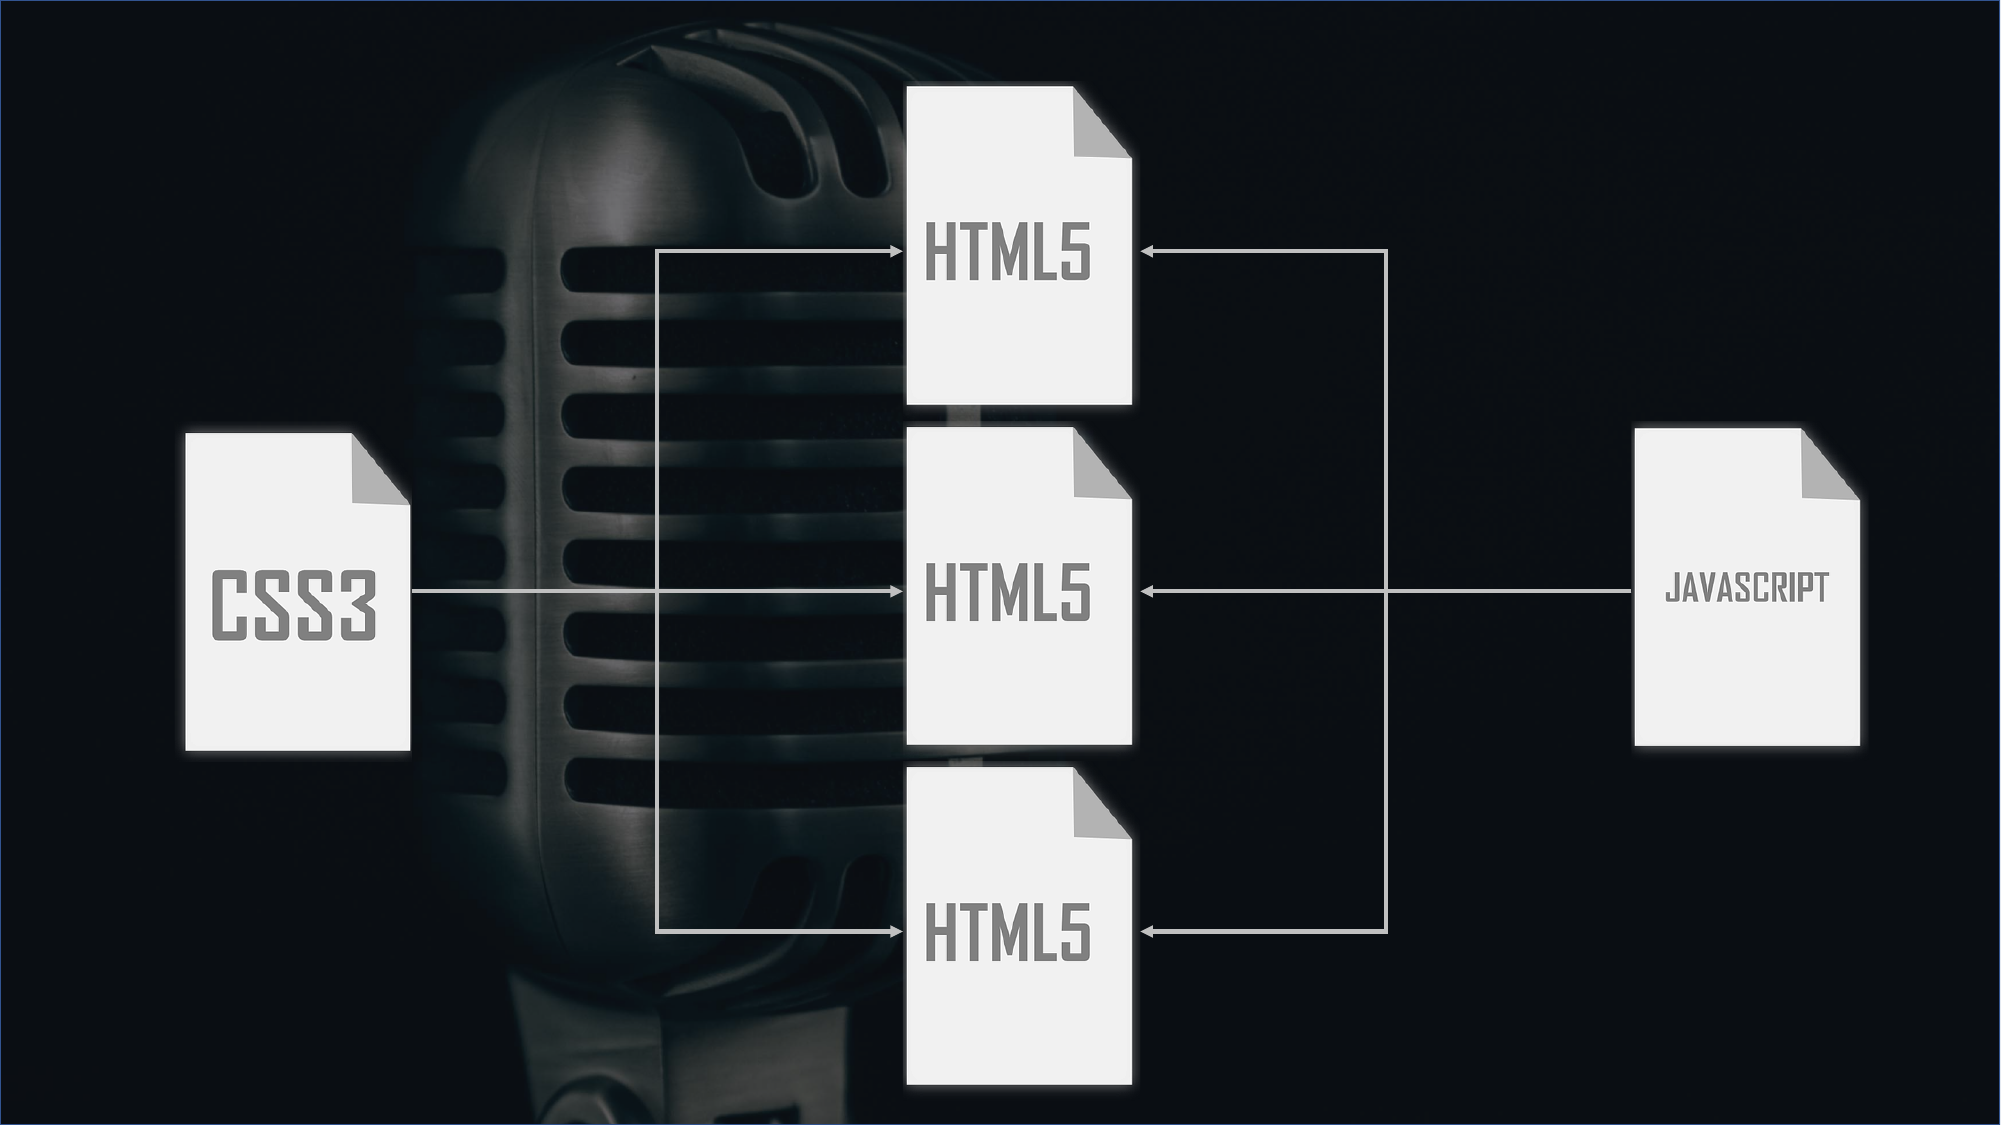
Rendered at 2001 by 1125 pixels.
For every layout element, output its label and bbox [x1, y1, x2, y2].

text_box [411, 592, 903, 932]
text_box [411, 251, 903, 592]
picture [1, 1, 1999, 1124]
text_box [1140, 592, 1632, 932]
text_box [1140, 251, 1632, 592]
